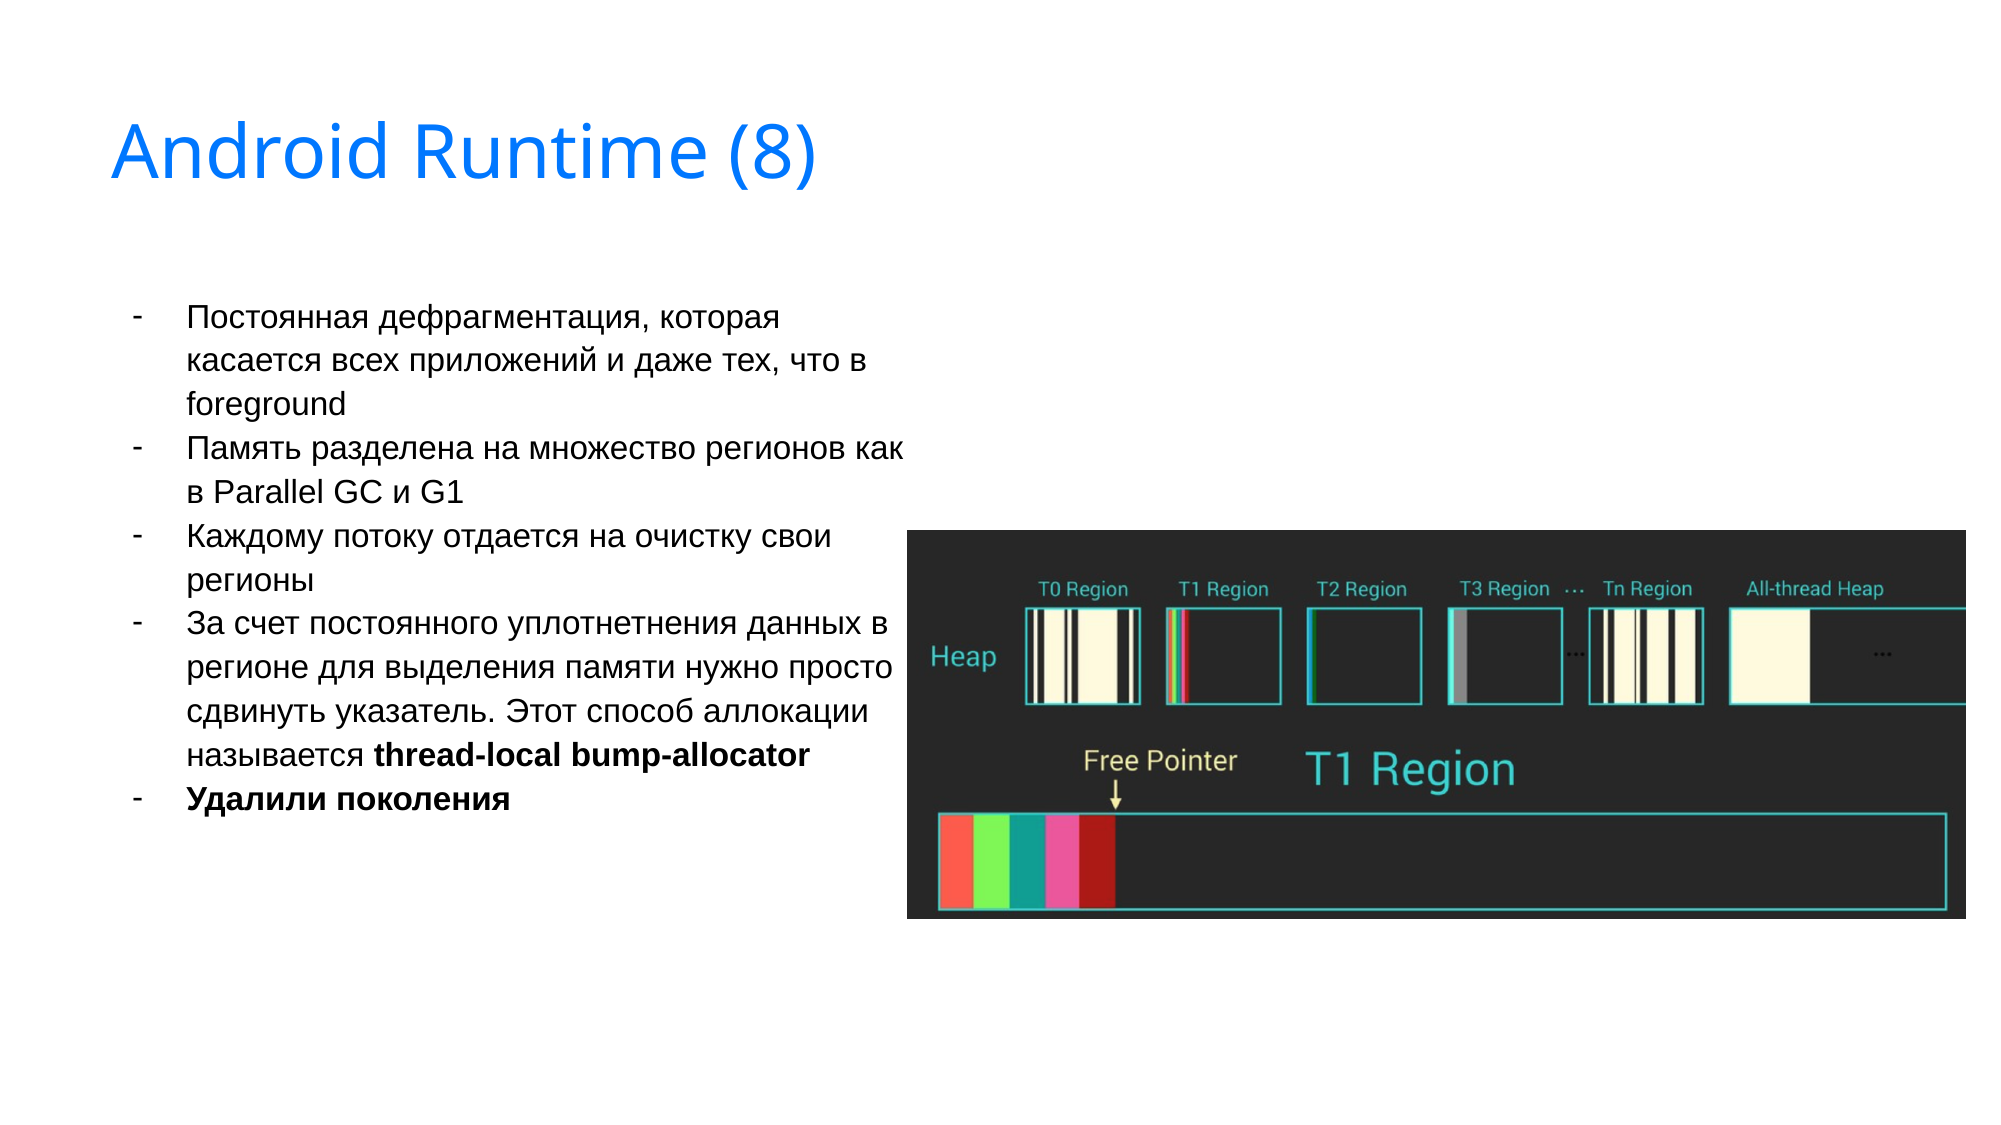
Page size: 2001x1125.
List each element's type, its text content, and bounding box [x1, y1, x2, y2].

list Постоянная дефрагментация, которая касается всех приложений и даже тех, что в foreground Память разделена на множество регионов как в Parallel GC и G1 Каждому потоку отдается на очистку свои регионы За счет постоянного уплотнетнения данных в регионе для выделения памяти нужно просто сдвинуть указатель. Этот способ аллокации называется thread-local bump-allocator Удалили поколения [111, 290, 908, 1018]
title Android Runtime (8) [111, 113, 1331, 291]
picture [907, 530, 1966, 919]
